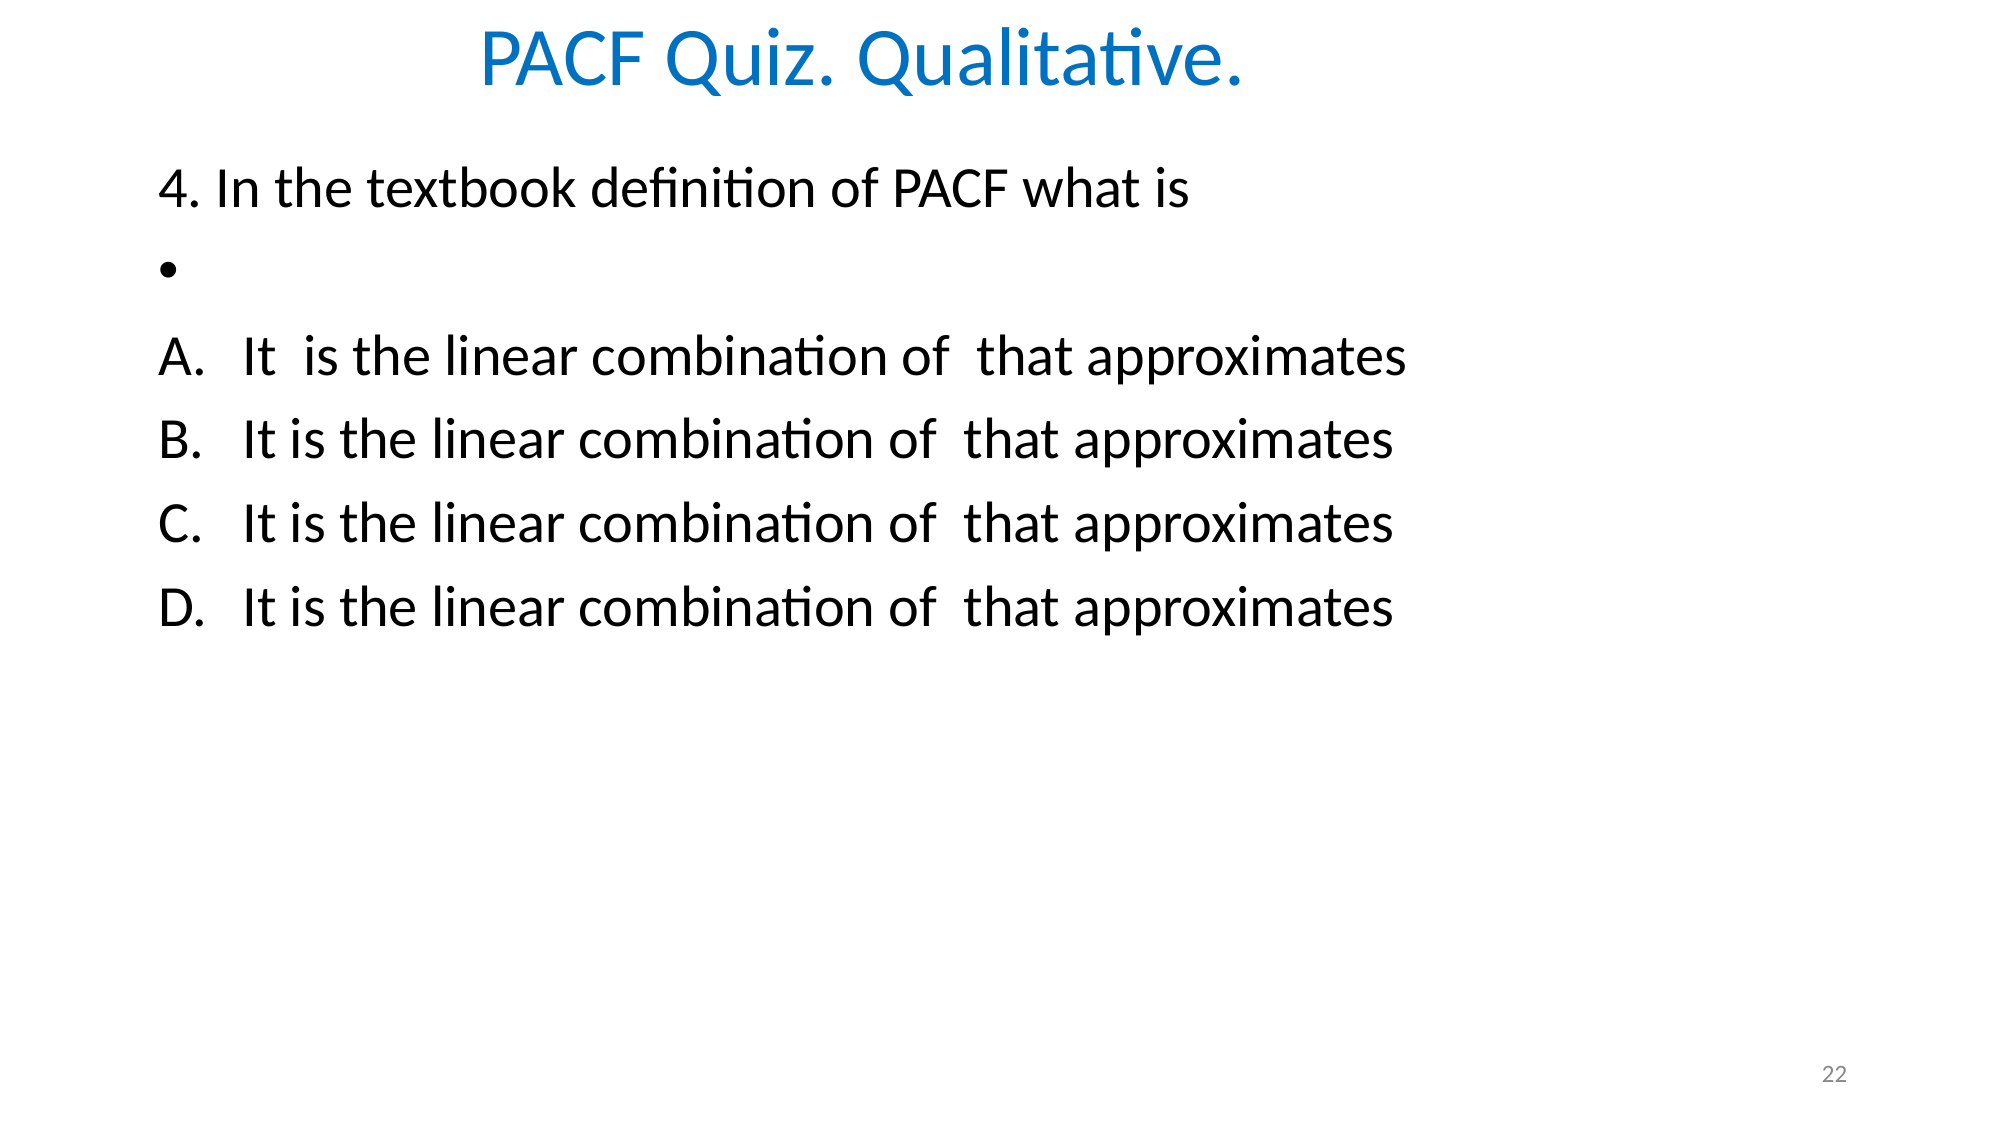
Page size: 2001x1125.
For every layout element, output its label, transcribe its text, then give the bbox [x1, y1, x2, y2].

title PACF Quiz. Qualitative. [0, 0, 1725, 218]
slide_number 22 [1412, 1042, 1863, 1103]
